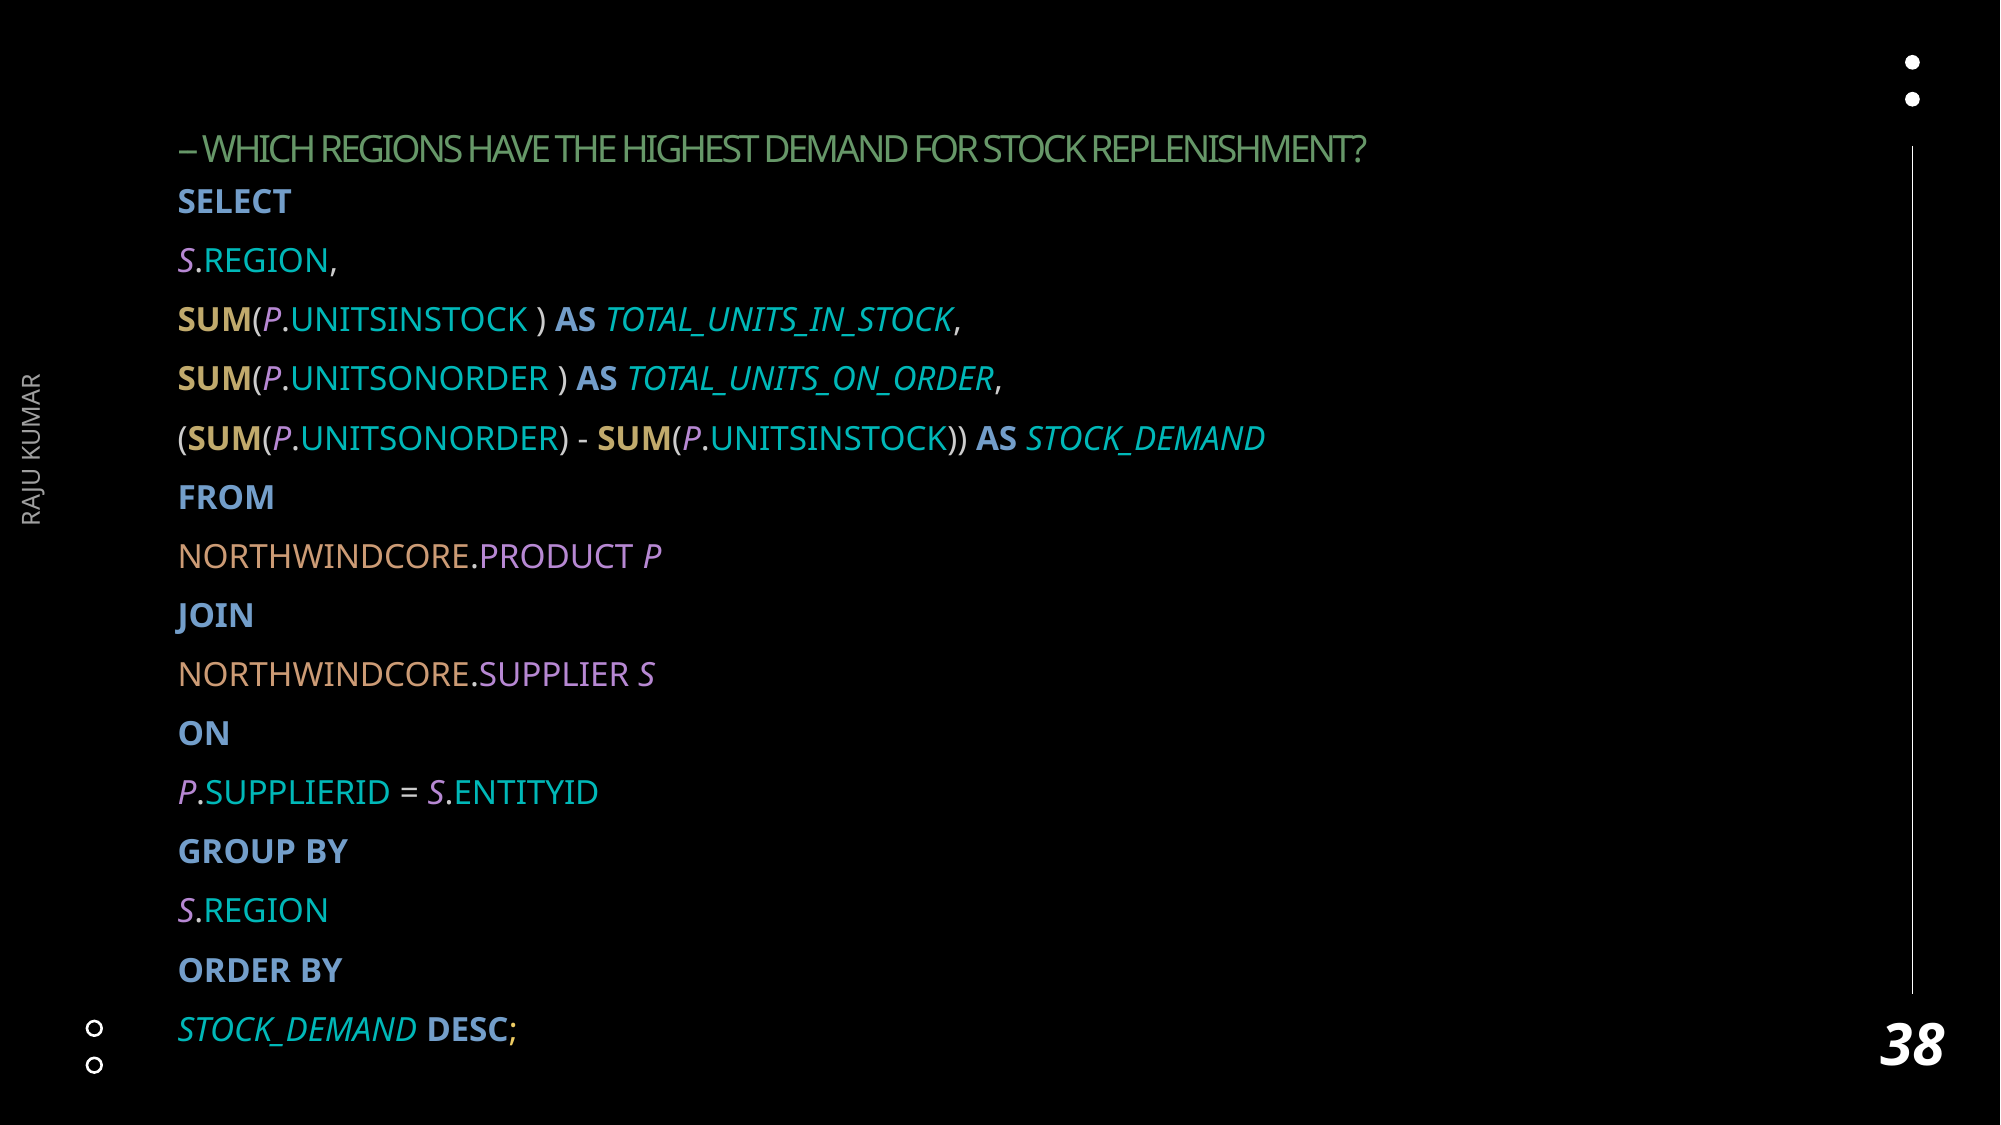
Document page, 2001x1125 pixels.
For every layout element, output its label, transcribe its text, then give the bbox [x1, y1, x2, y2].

text_box RAJU KUMAR [0, 359, 53, 541]
list SELECT S.REGION, SUM(P.UNITSINSTOCK ) AS TOTAL_UNITS_IN_STOCK, SUM(P.UNITSONORDER ) AS TOTAL_UNITS_ON_ORDER, (SUM(P.UNITSONORDER) - SUM(P.UNITSINSTOCK)) AS STOCK_DEMAND FROM NORTHWINDCORE.PRODUCT P JOIN NORTHWINDCORE.SUPPLIER S ON P.SUPPLIERID = S.ENTITYID GROUP BY S.REGION ORDER BY STOCK_DEMAND DESC; [177, 180, 1823, 624]
slide_number 38 [1853, 1024, 1972, 1070]
title -- Which regions have the highest demand for stock replenishment? [177, 99, 1828, 206]
